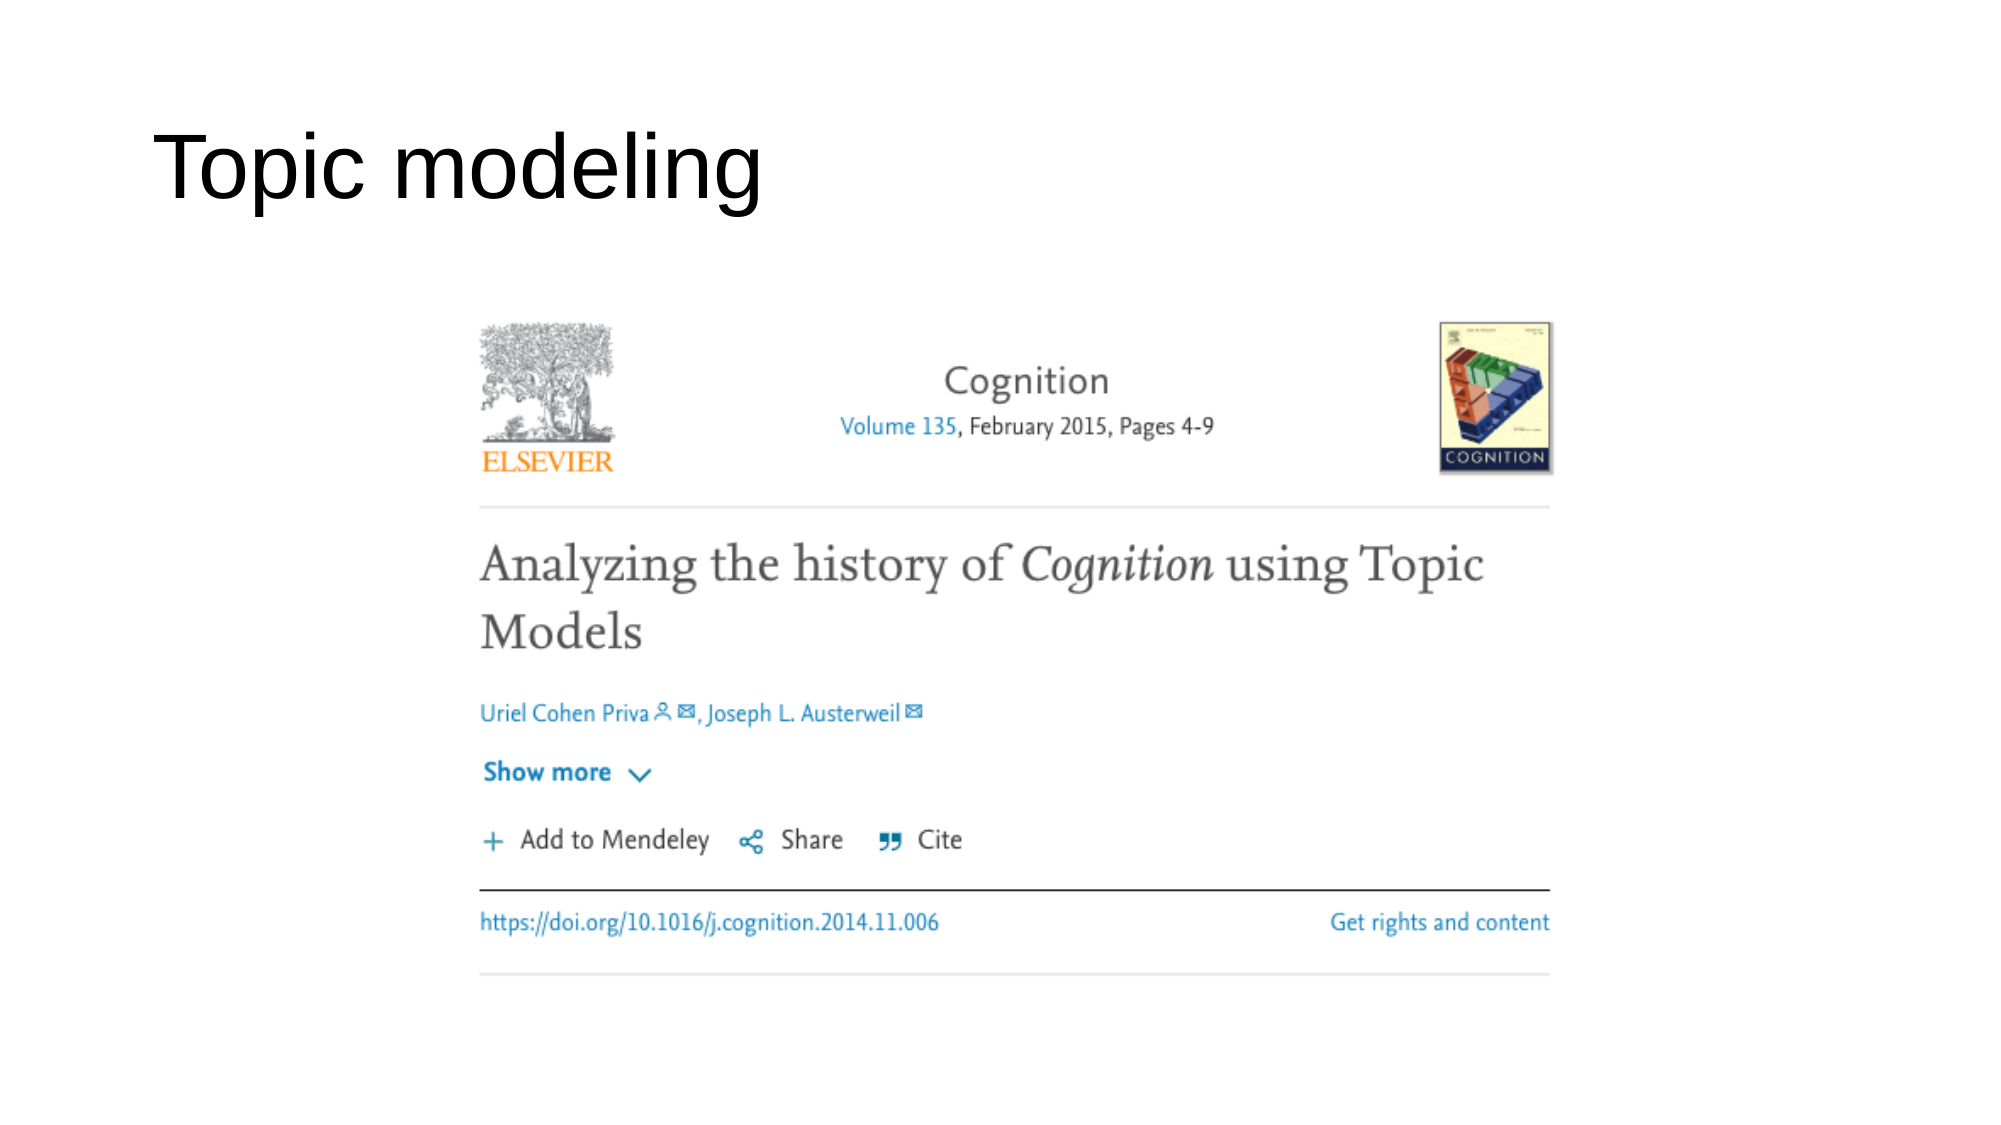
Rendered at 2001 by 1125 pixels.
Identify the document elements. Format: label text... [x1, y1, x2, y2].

title Topic modeling [137, 59, 1863, 278]
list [434, 297, 1566, 1012]
